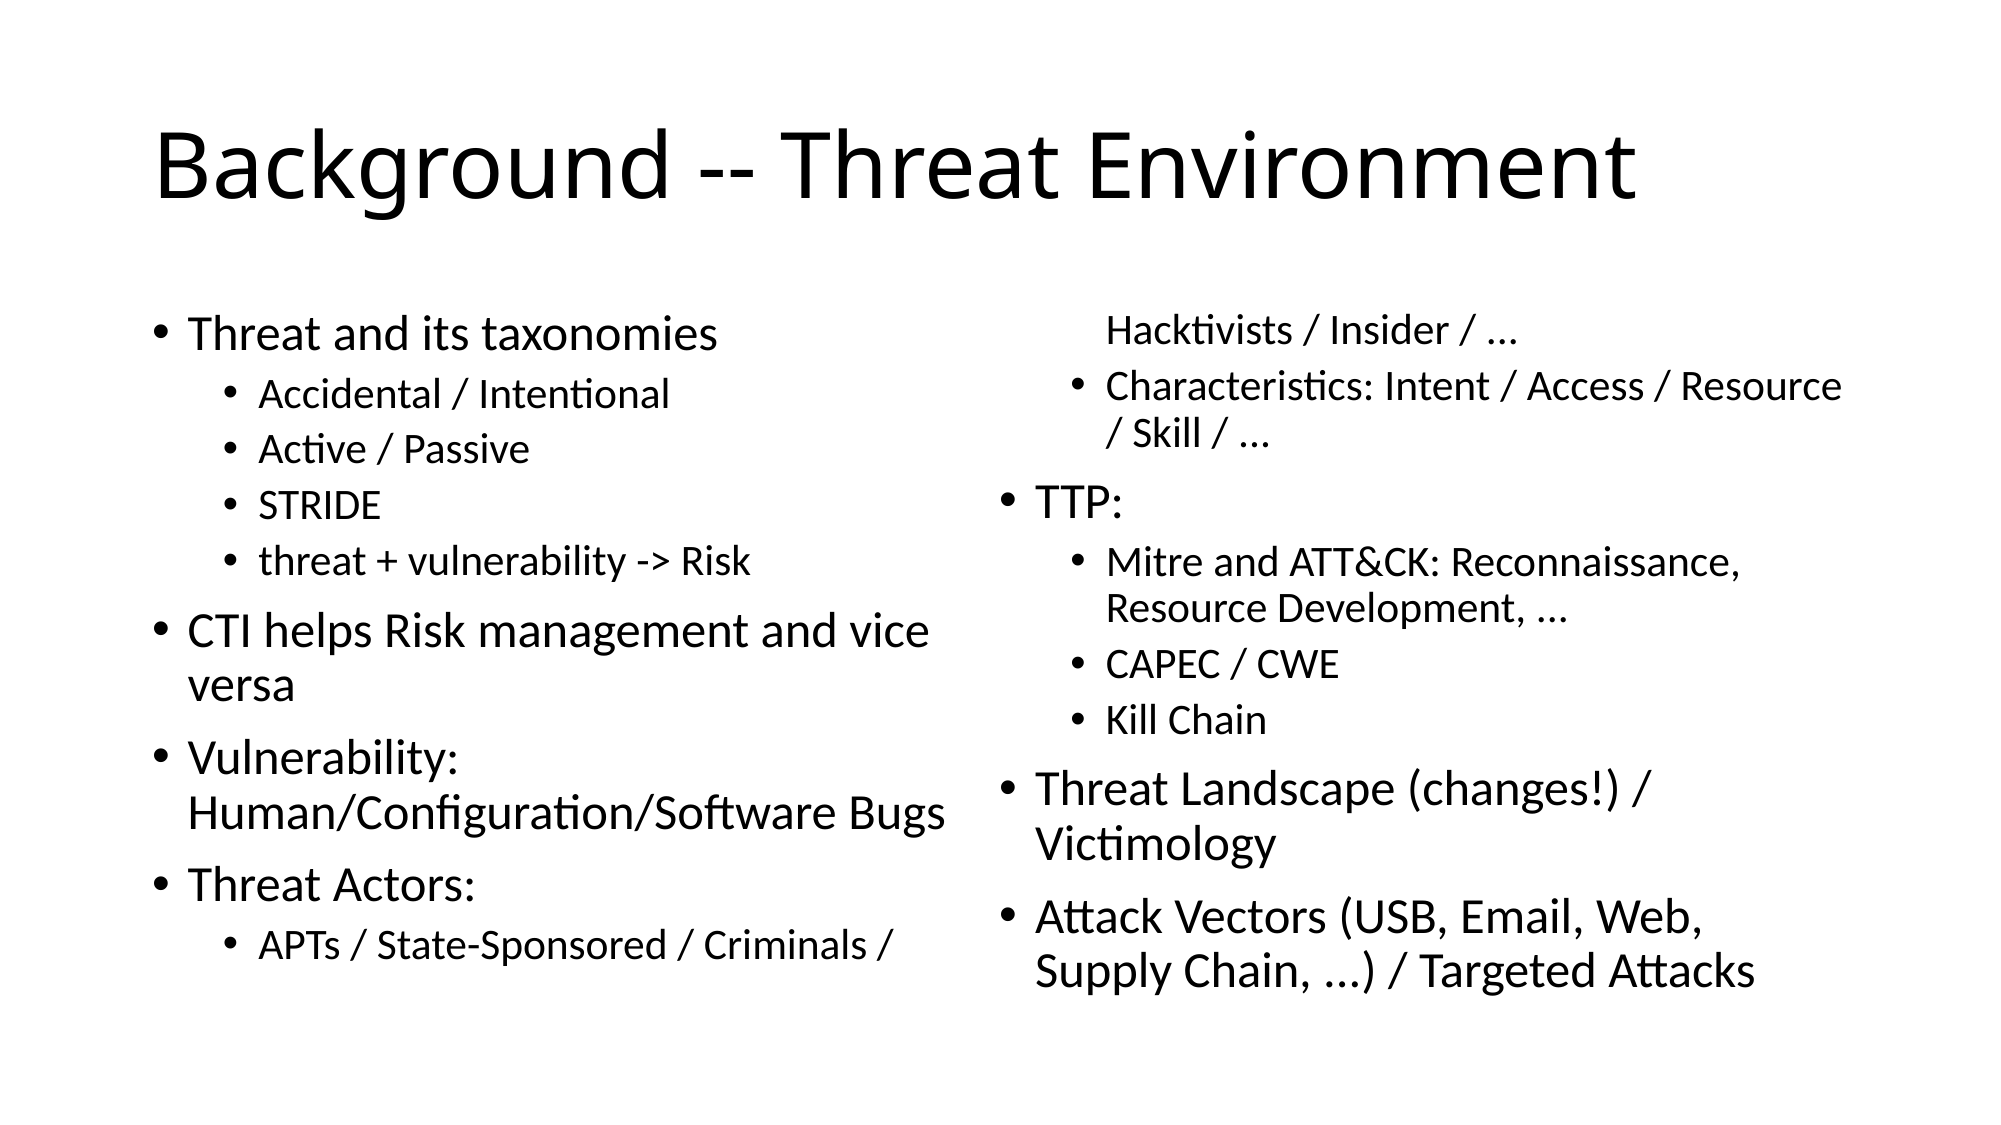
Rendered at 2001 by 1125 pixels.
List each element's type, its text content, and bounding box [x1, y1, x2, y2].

title Background -- Threat Environment [137, 59, 1863, 278]
list Threat and its taxonomies Accidental / Intentional Active / Passive STRIDE threat + vulnerability -> Risk CTI helps Risk management and vice versa Vulnerability: Human/Configuration/Software Bugs Threat Actors: APTs / State-Sponsored / Criminals / Hacktivists / Insider / ... Characteristics: Intent / Access / Resource / Skill / ... TTP: Mitre and ATT&CK: Reconnaissance, Resource Development, ... CAPEC / CWE Kill Chain Threat Landscape (changes!) / Victimology Attack Vectors (USB, Email, Web, Supply Chain, ...) / Targeted Attacks [137, 299, 1863, 1014]
